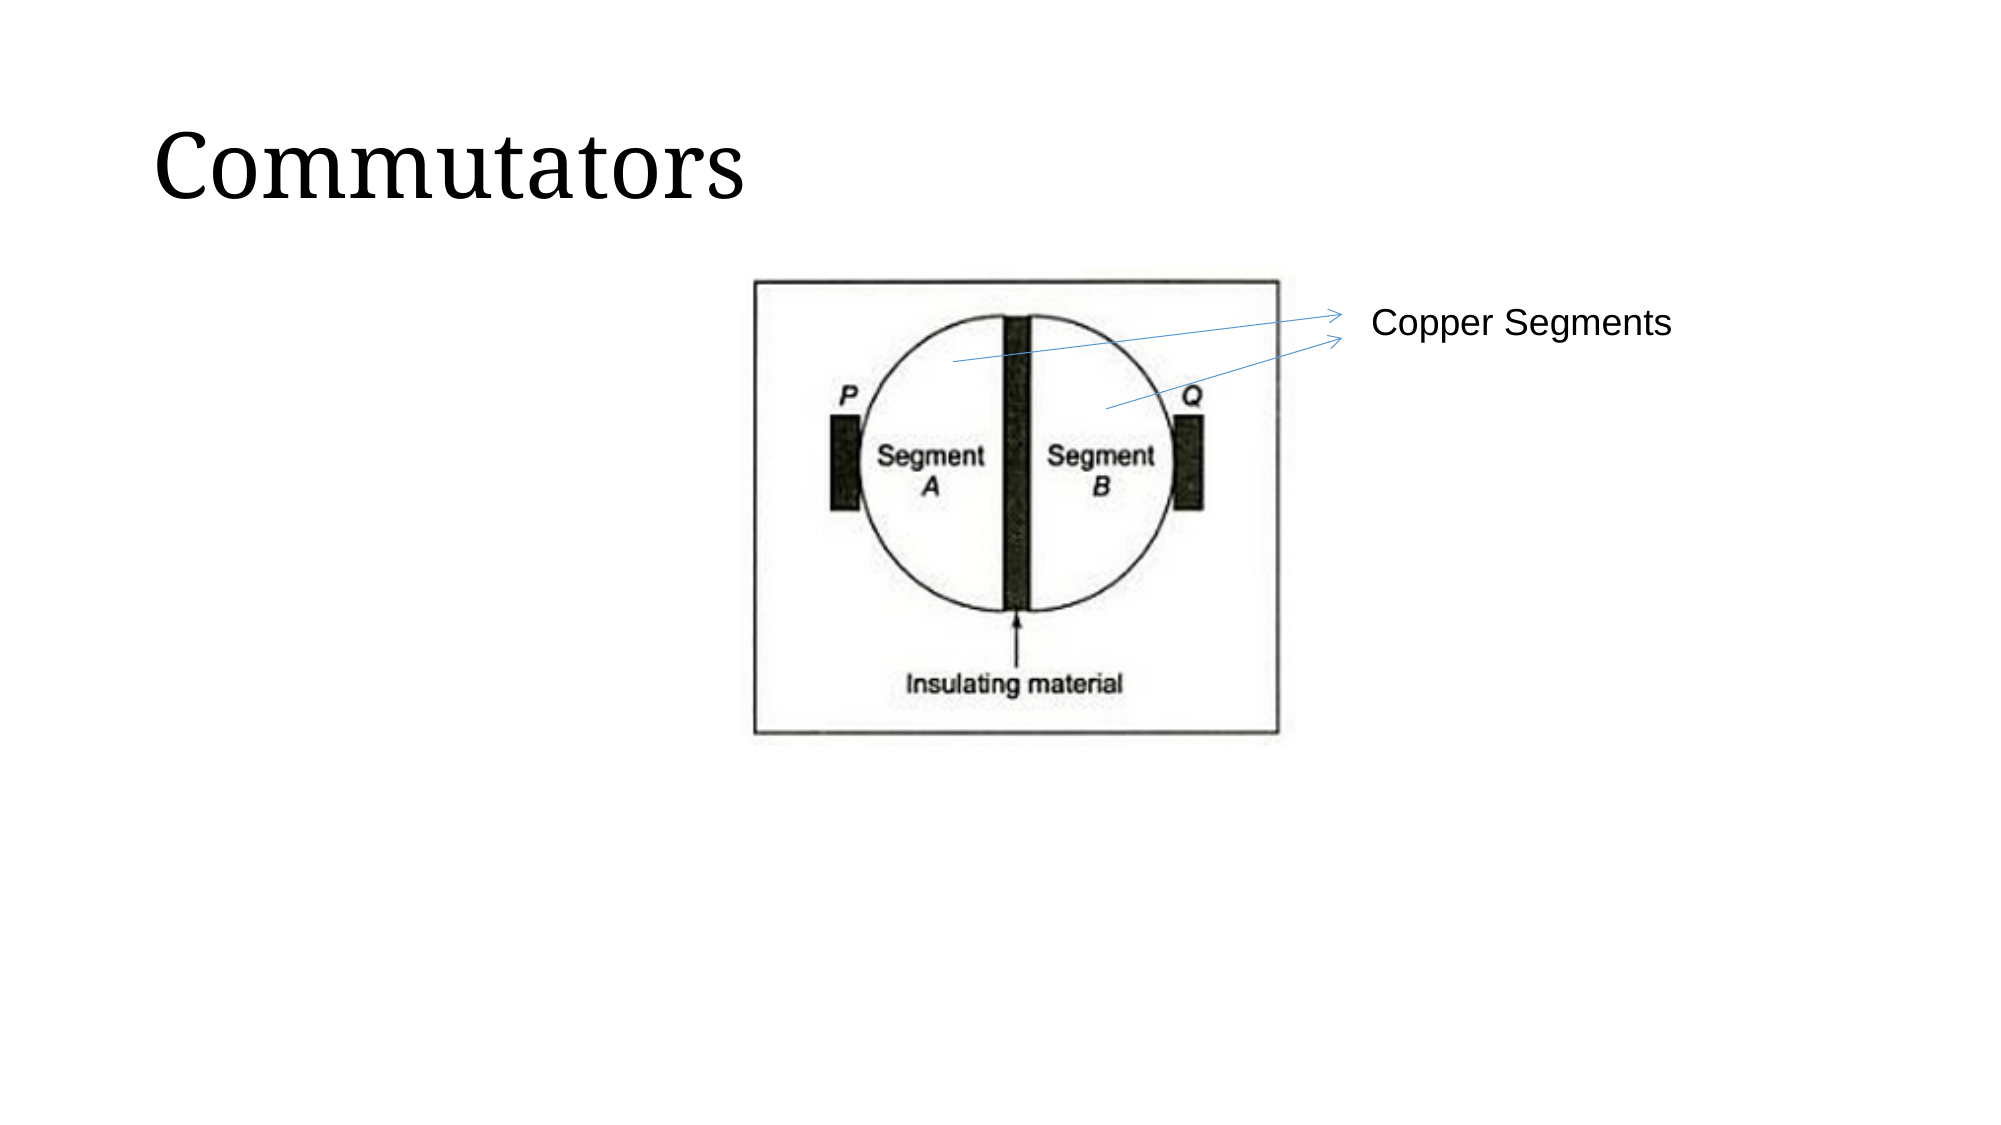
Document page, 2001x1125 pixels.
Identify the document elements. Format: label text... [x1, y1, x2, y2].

text_box Copper Segments [1356, 290, 1688, 351]
picture [739, 267, 1296, 746]
title Commutators [137, 59, 1863, 278]
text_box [1106, 337, 1343, 409]
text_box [952, 314, 1343, 362]
